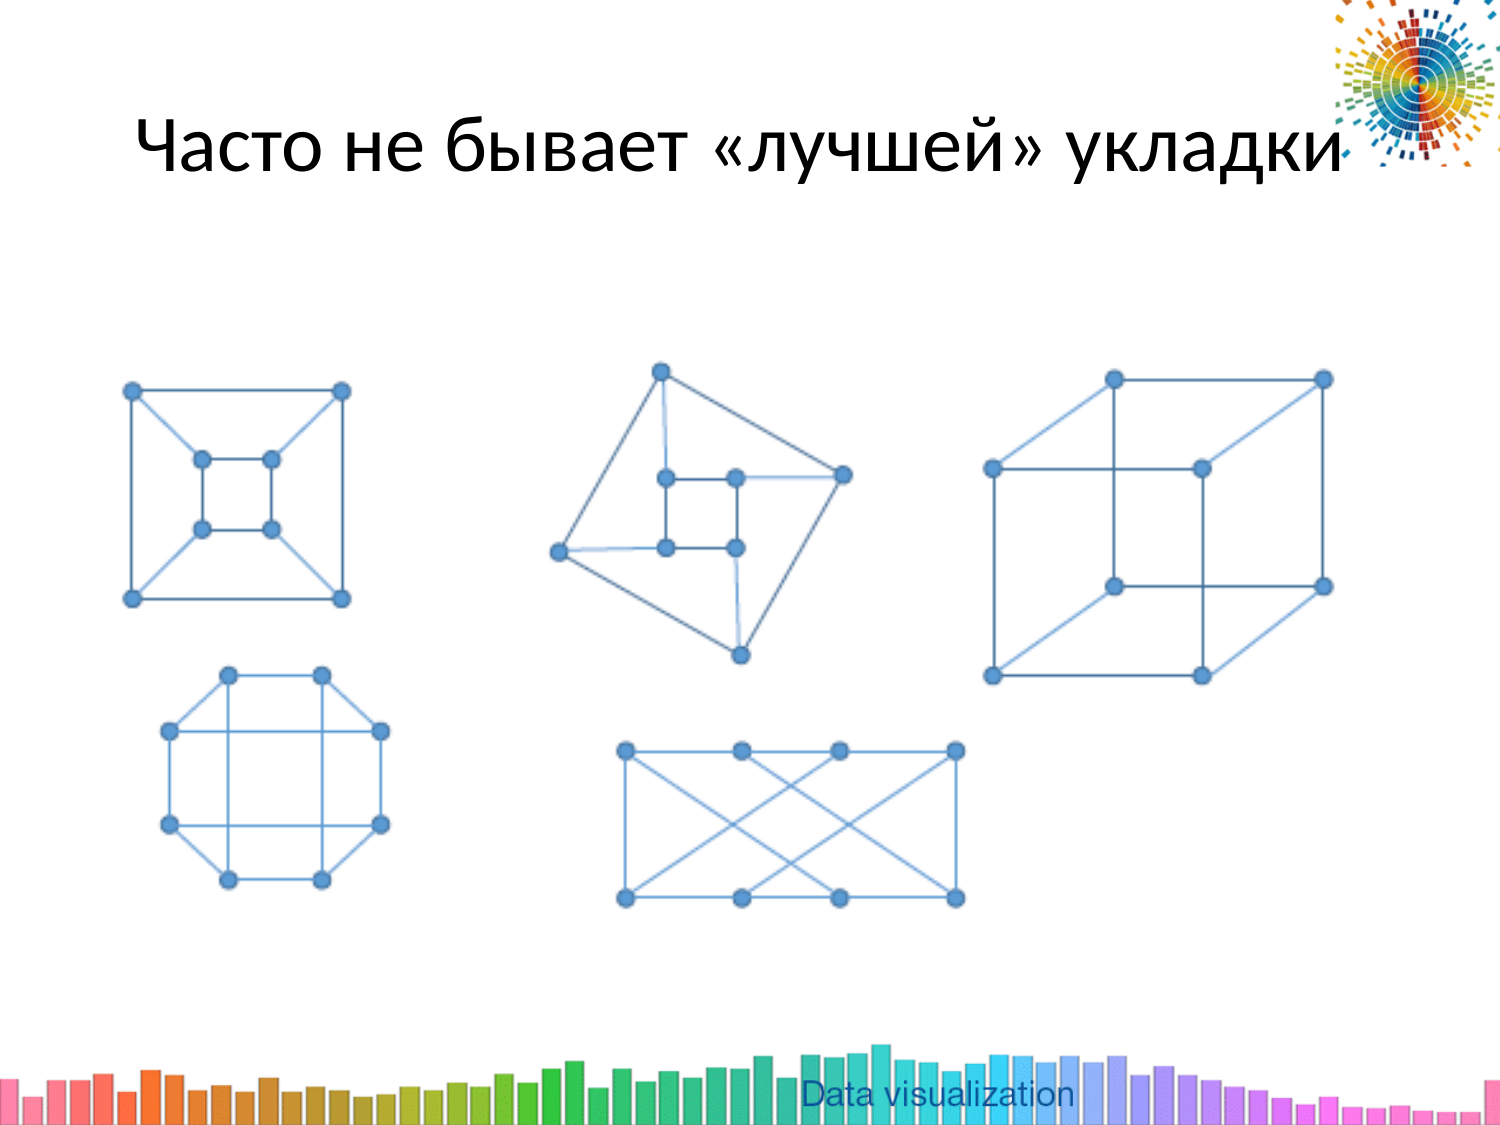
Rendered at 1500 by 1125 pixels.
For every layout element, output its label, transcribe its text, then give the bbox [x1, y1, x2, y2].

title Часто не бывает «лучшей» укладки [75, 45, 1425, 233]
picture [0, 0, 1500, 1125]
